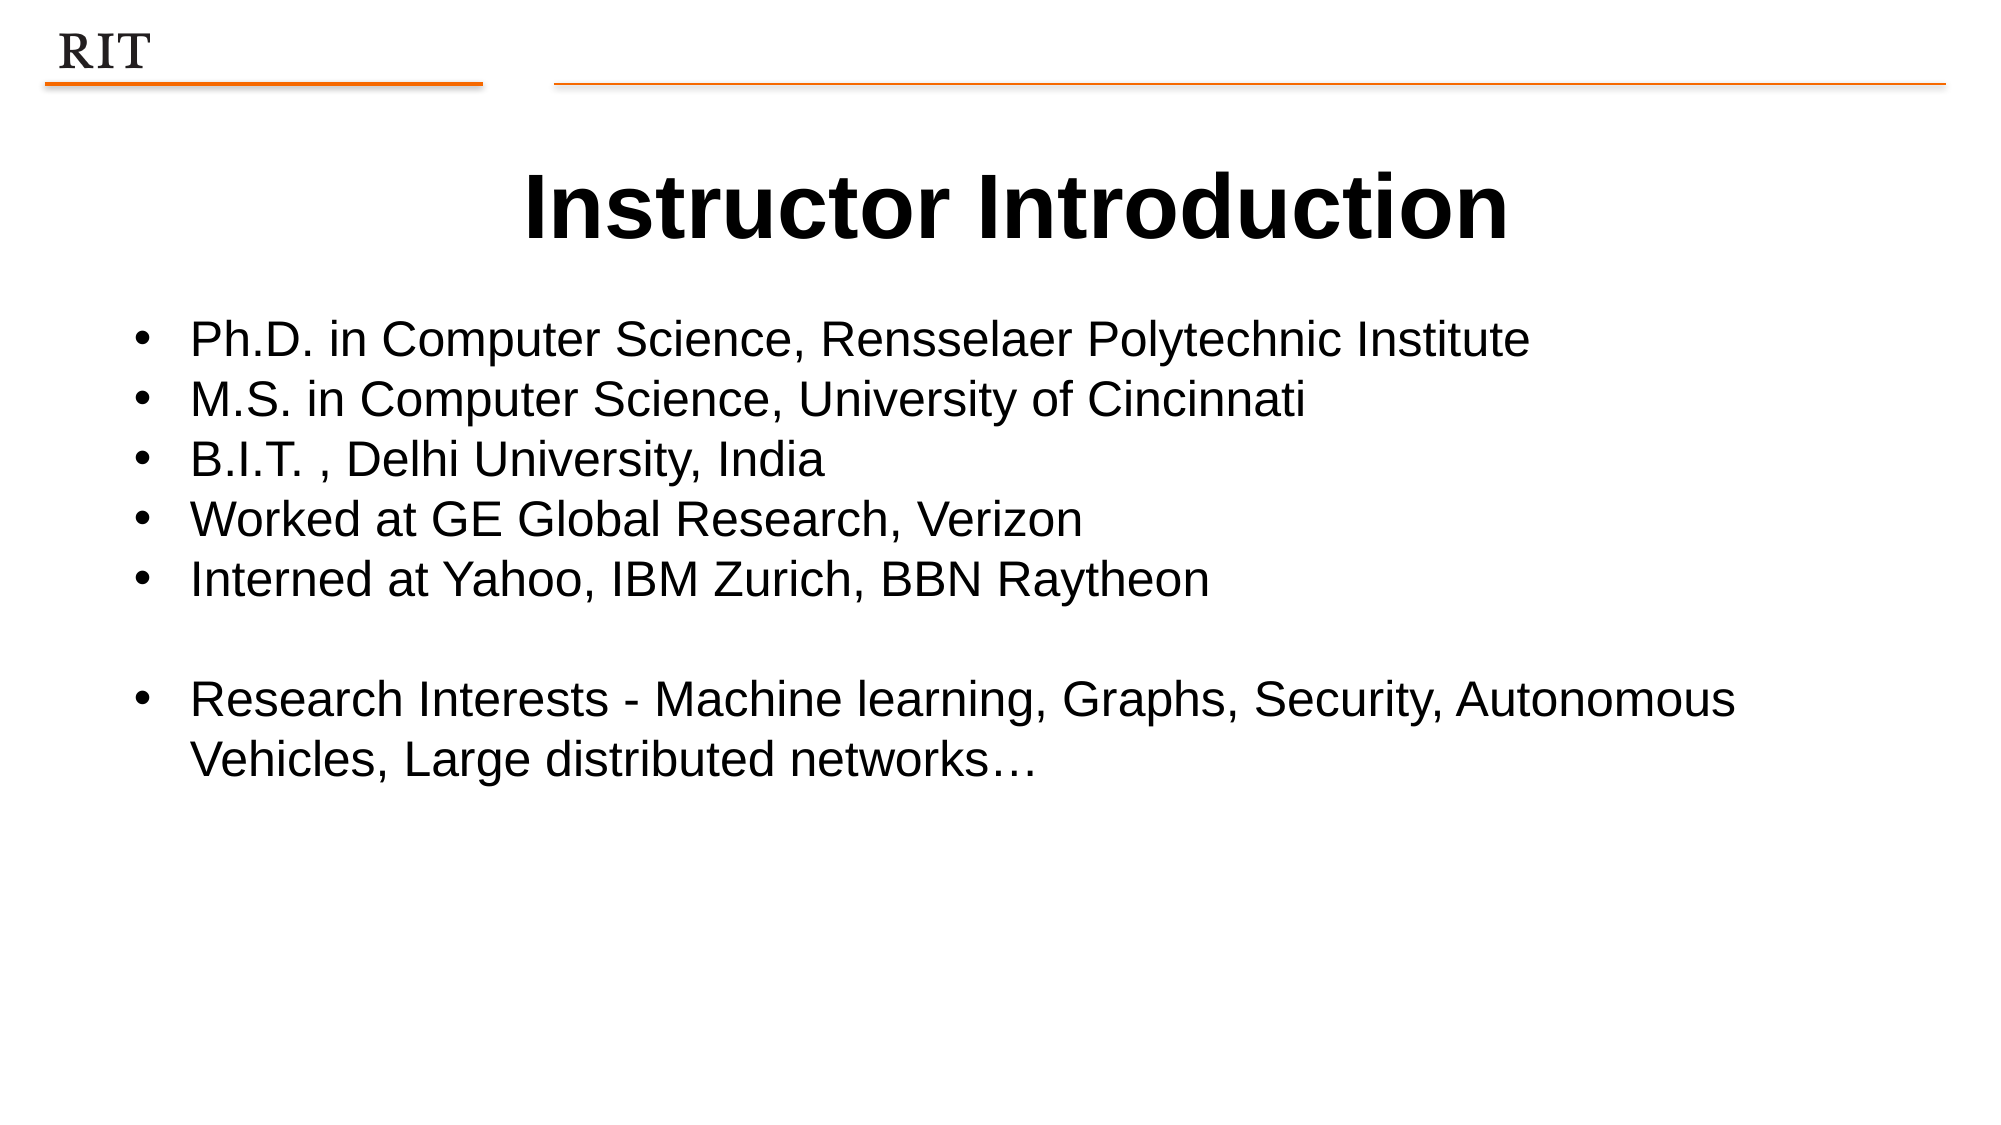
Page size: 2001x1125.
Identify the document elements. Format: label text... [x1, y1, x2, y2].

text_box Ph.D. in Computer Science, Rensselaer Polytechnic Institute M.S. in Computer Science, University of Cincinnati B.I.T. , Delhi University, India Worked at GE Global Research, Verizon Interned at Yahoo, IBM Zurich, BBN Raytheon Research Interests - Machine learning, Graphs, Security, Autonomous Vehicles, Large distributed networks… [97, 286, 1848, 972]
title Instructor Introduction [117, 114, 1918, 290]
